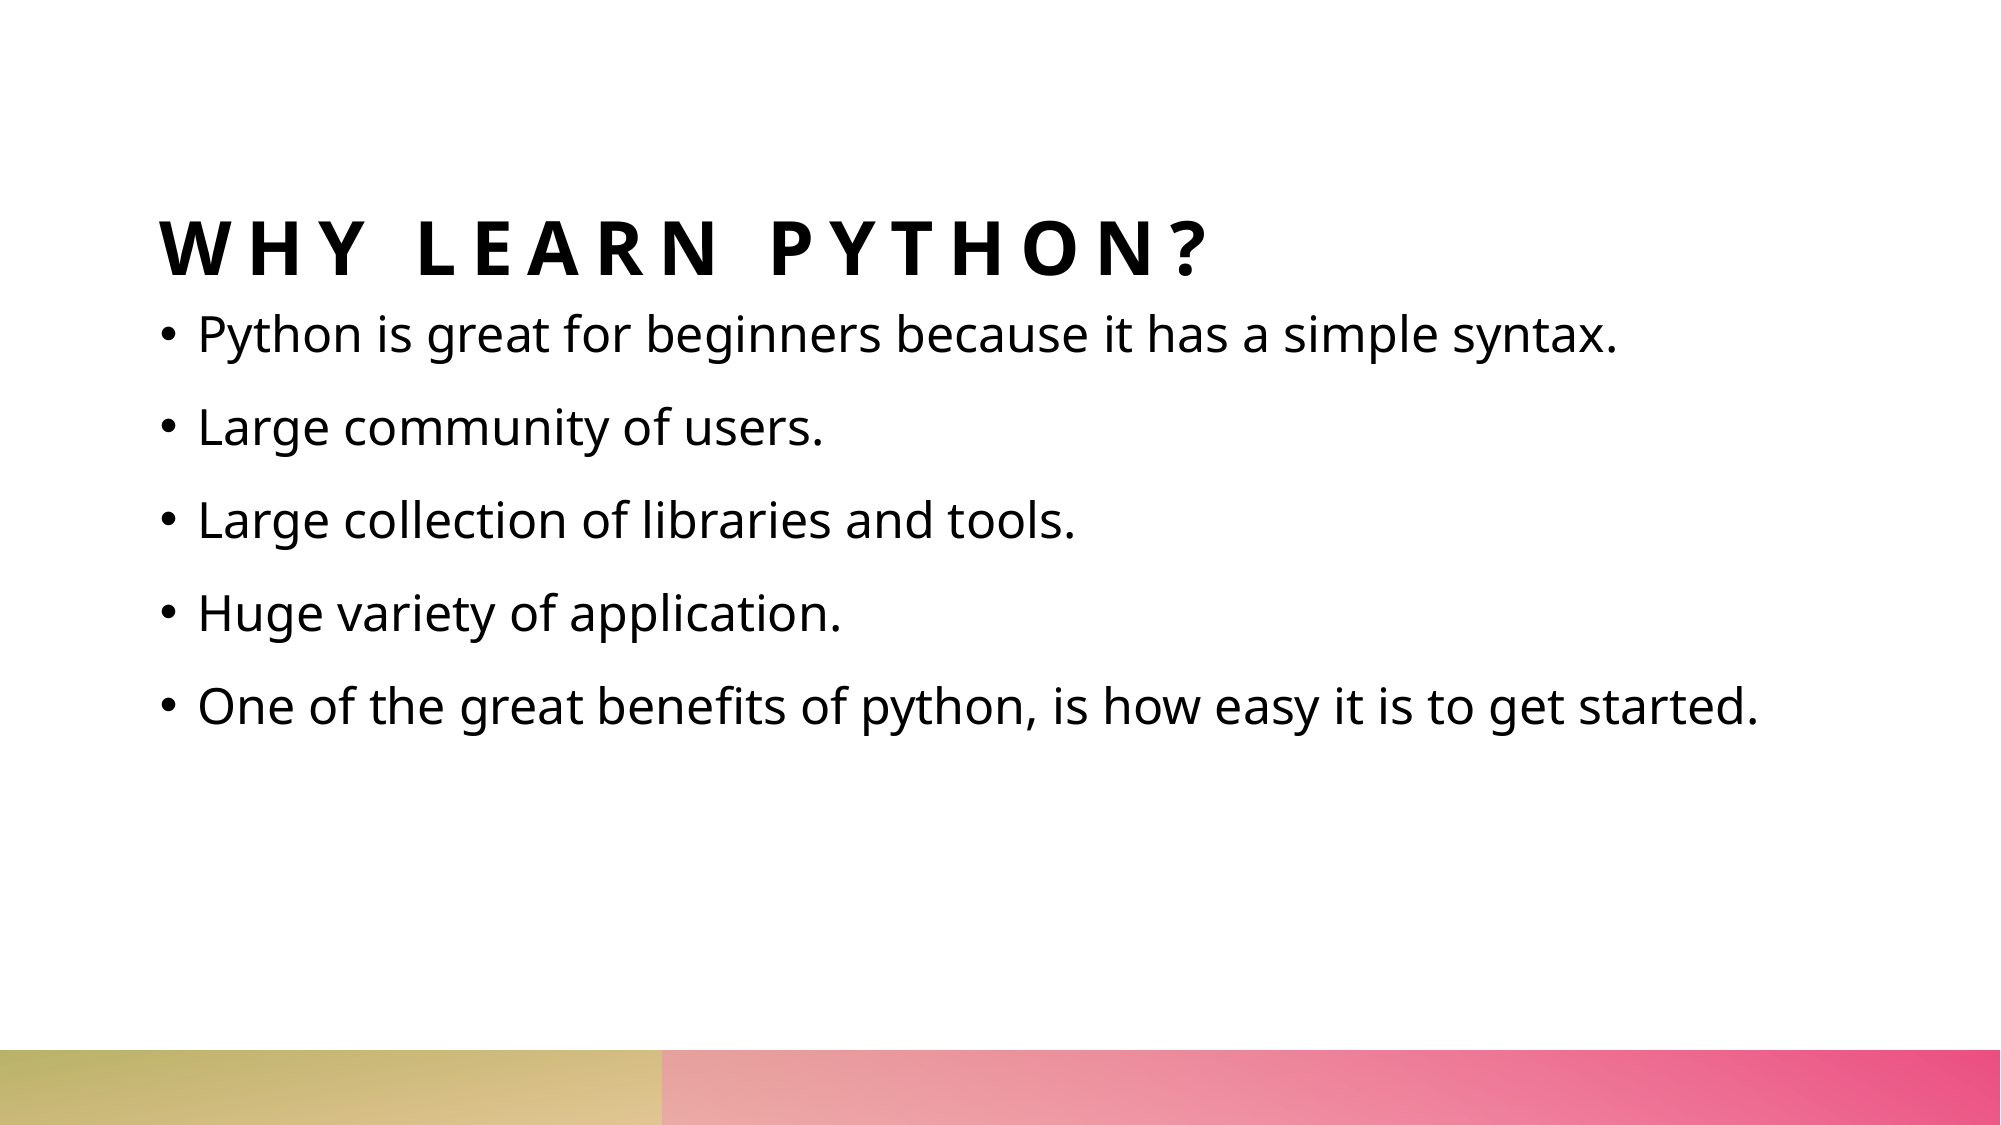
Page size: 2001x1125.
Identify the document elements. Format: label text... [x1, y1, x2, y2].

list Python is great for beginners because it has a simple syntax. Large community of users. Large collection of libraries and tools. Huge variety of application. One of the great benefits of python, is how easy it is to get started. [159, 290, 1840, 941]
title WHY LEARN PYTHON? [159, 88, 1840, 290]
